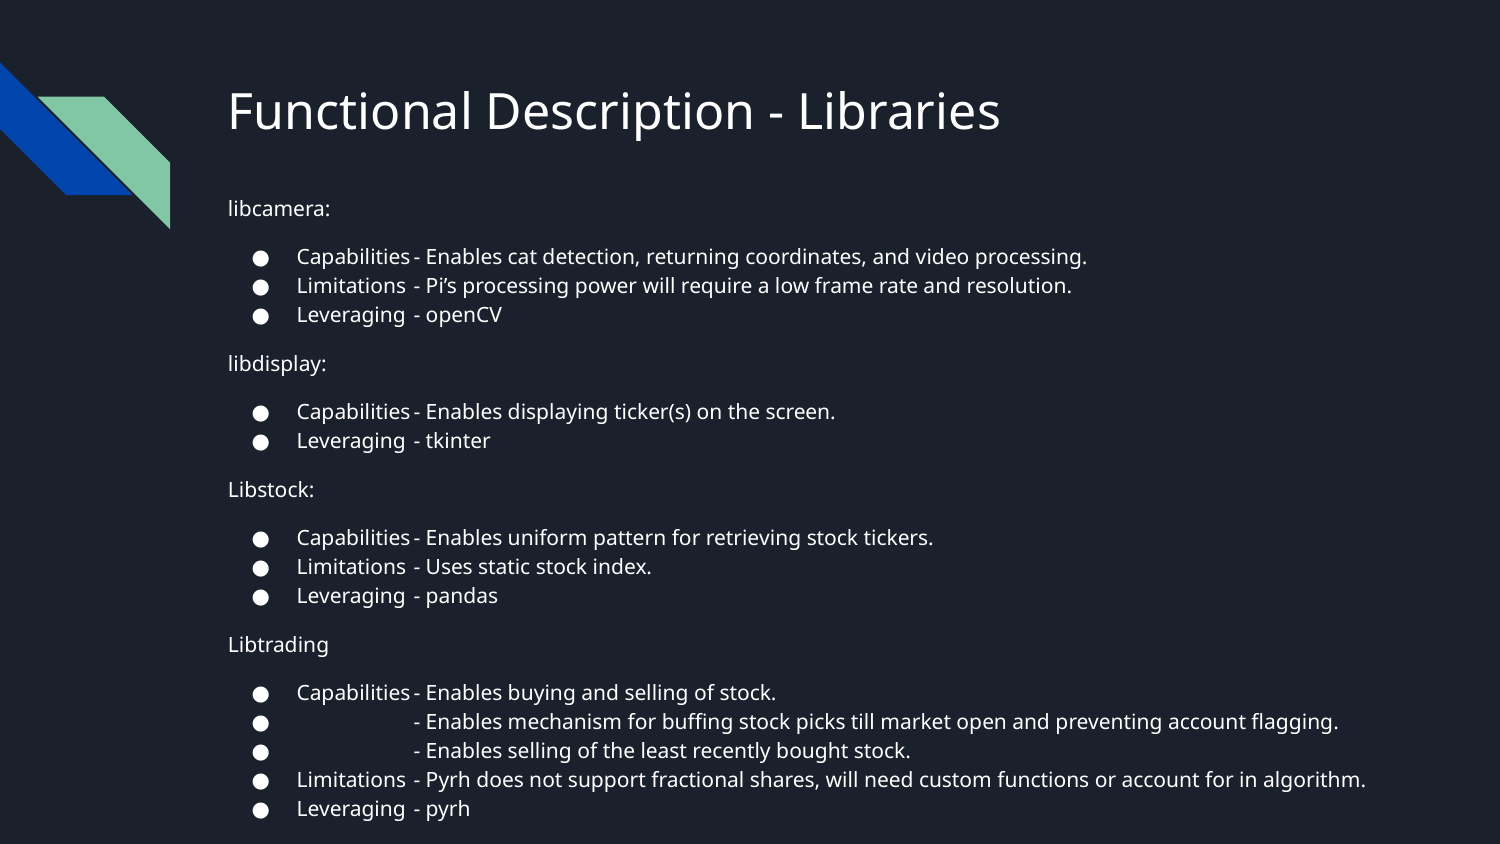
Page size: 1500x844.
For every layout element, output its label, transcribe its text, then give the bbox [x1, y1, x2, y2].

title Functional Description - Libraries [212, 64, 1368, 176]
list libcamera: Capabilities - Enables cat detection, returning coordinates, and video processing. Limitations - Pi’s processing power will require a low frame rate and resolution. Leveraging - openCV libdisplay: Capabilities - Enables displaying ticker(s) on the screen. Leveraging - tkinter Libstock: Capabilities - Enables uniform pattern for retrieving stock tickers. Limitations - Uses static stock index. Leveraging - pandas Libtrading Capabilities - Enables buying and selling of stock. - Enables mechanism for buffing stock picks till market open and preventing account flagging. - Enables selling of the least recently bought stock. Limitations - Pyrh does not support fractional shares, will need custom functions or account for in algorithm. Leveraging - pyrh [212, 176, 1457, 839]
